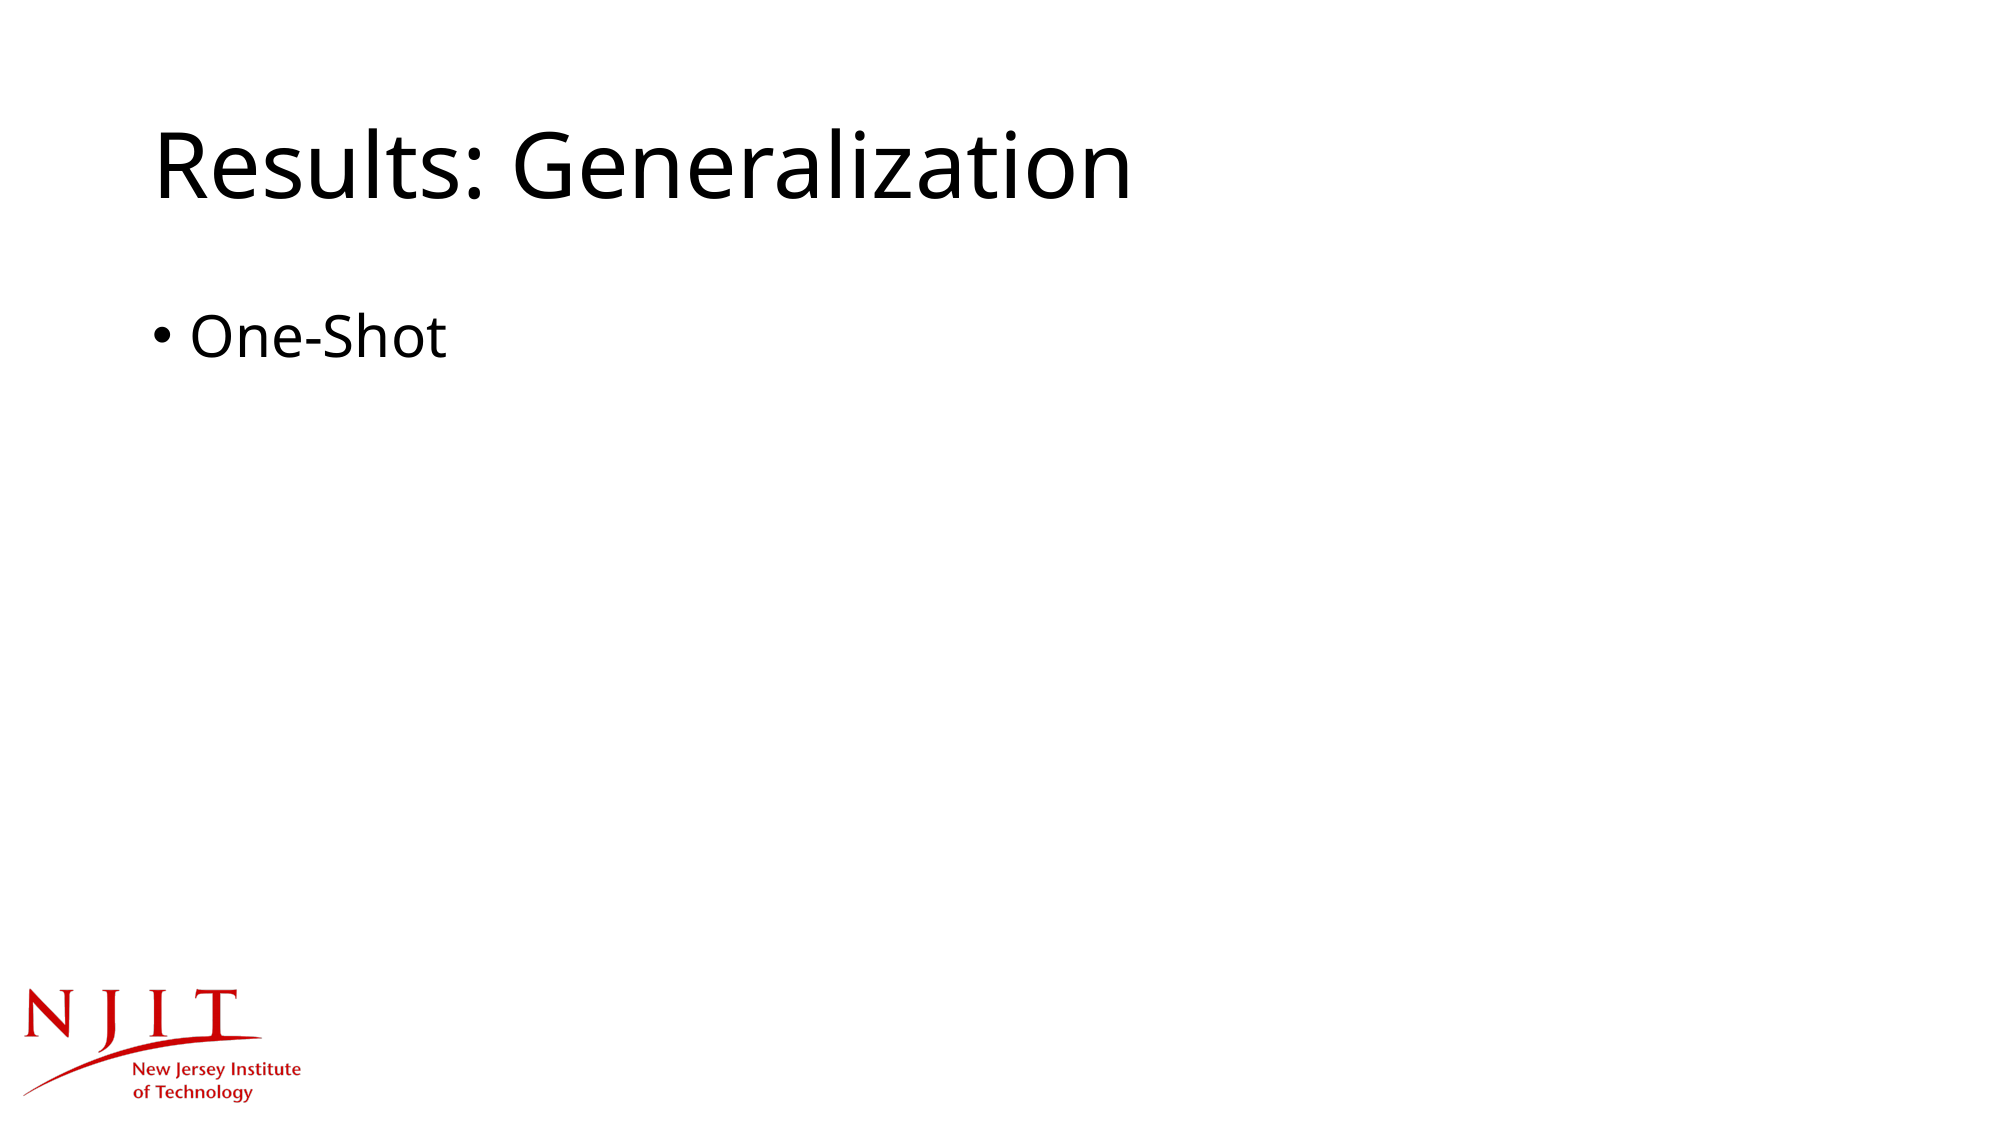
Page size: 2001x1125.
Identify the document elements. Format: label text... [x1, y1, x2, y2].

list One-Shot [137, 299, 1863, 1014]
picture [23, 988, 301, 1104]
title Results: Generalization [137, 59, 1863, 278]
